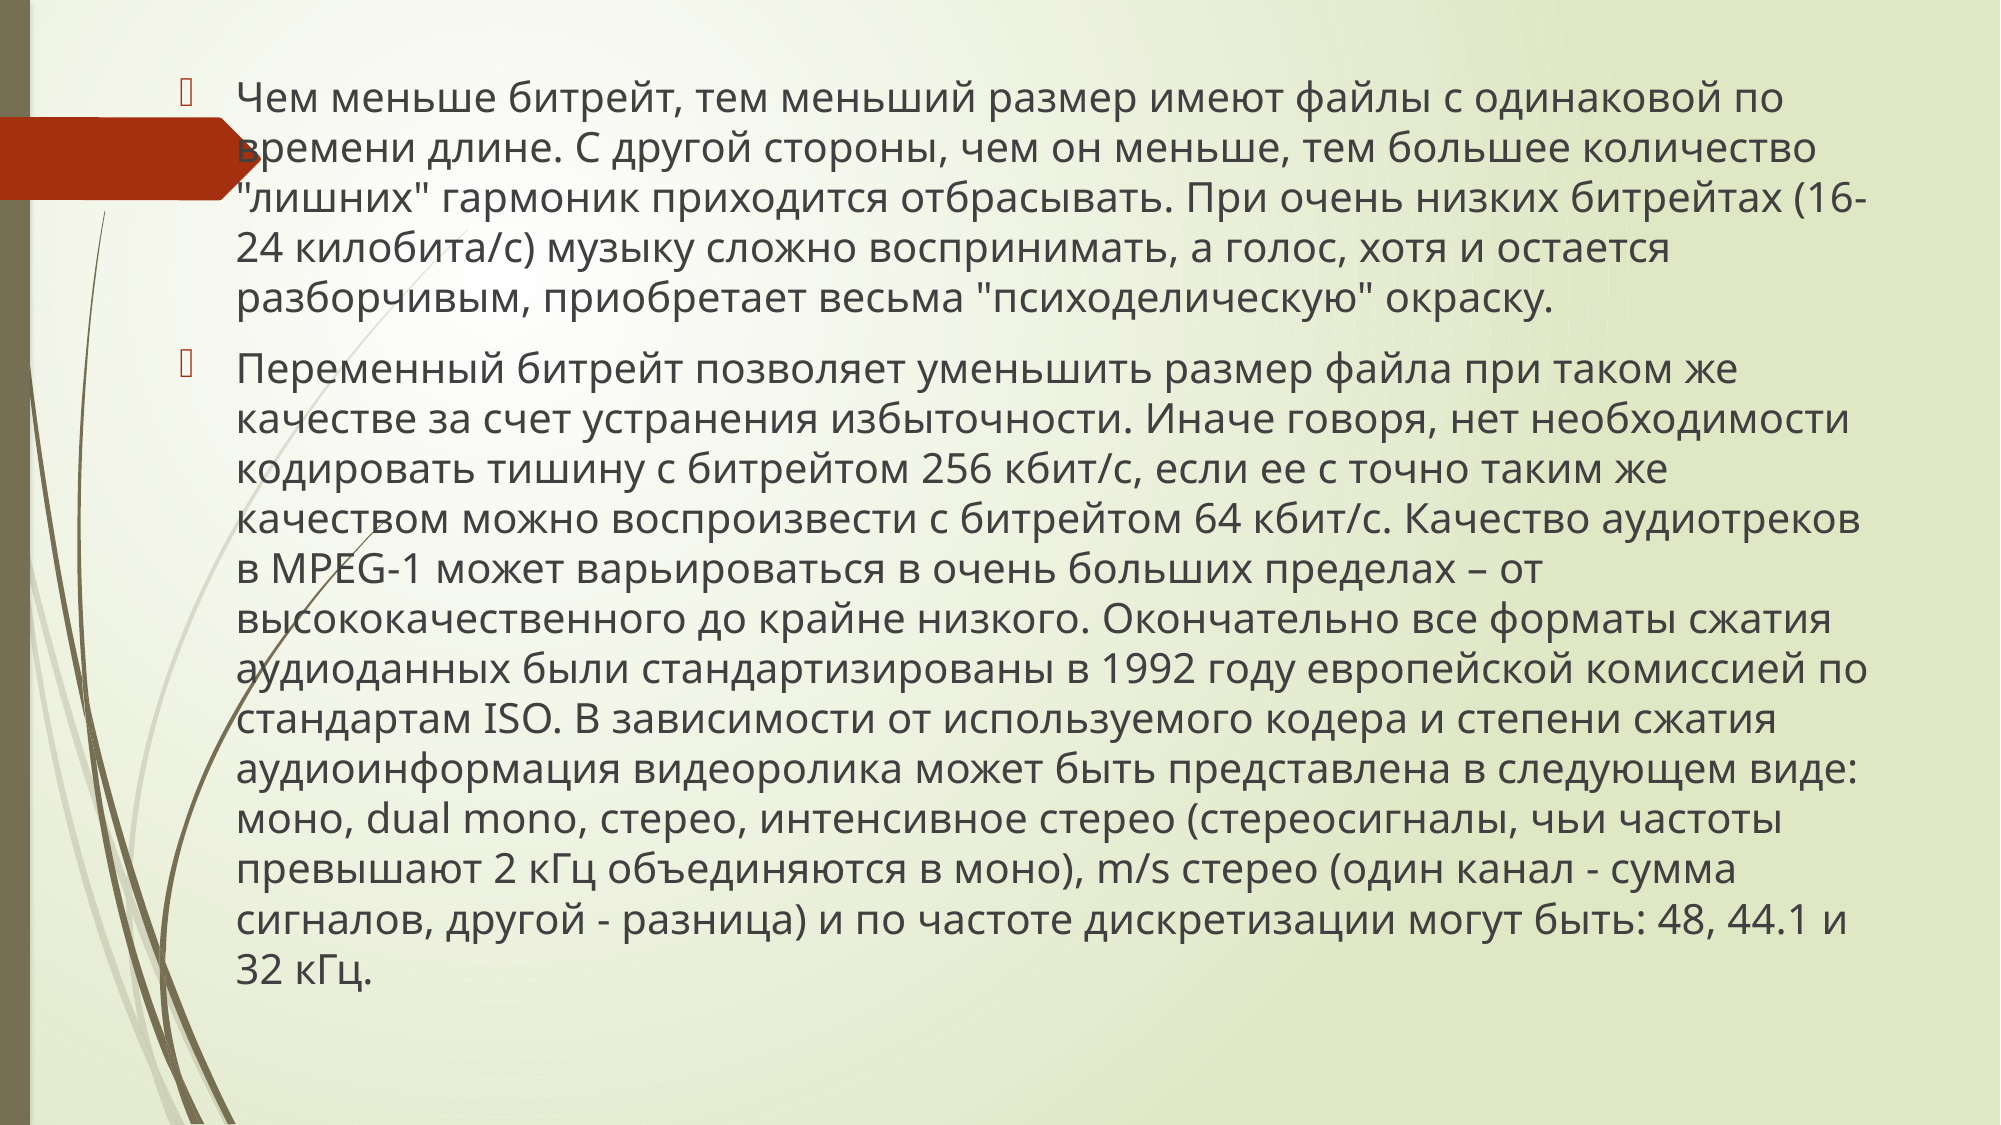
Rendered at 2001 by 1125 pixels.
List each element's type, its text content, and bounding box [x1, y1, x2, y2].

list Чем меньше битрейт, тем меньший размер имеют файлы с одинаковой по времени длине. С другой стороны, чем он меньше, тем большее количество "лишних" гармоник приходится отбрасывать. При очень низких битрейтах (16- 24 килобита/с) музыку сложно воспринимать, а голос, хотя и остается разборчивым, приобретает весьма "психоделическую" окраску. Переменный битрейт позволяет уменьшить размер файла при таком же качестве за счет устранения избыточности. Иначе говоря, нет необходимости кодировать тишину с битрейтом 256 кбит/с, если ее с точно таким же качеством можно воспроизвести с битрейтом 64 кбит/с. Качество аудиотреков в MPEG-1 может варьироваться в очень больших пределах – от высококачественного до крайне низкого. Окончательно все форматы сжатия аудиоданных были стандартизированы в 1992 году европейской комиссией по стандартам ISO. В зависимости от используемого кодера и степени сжатия аудиоинформация видеоролика может быть представлена в следующем виде: моно, dual mono, стерео, интенсивное стерео (стереосигналы, чьи частоты превышают 2 кГц объединяются в моно), m/s стерео (один канал - сумма сигналов, другой - разница) и по частоте дискретизации могут быть: 48, 44.1 и 32 кГц. [164, 63, 1888, 970]
